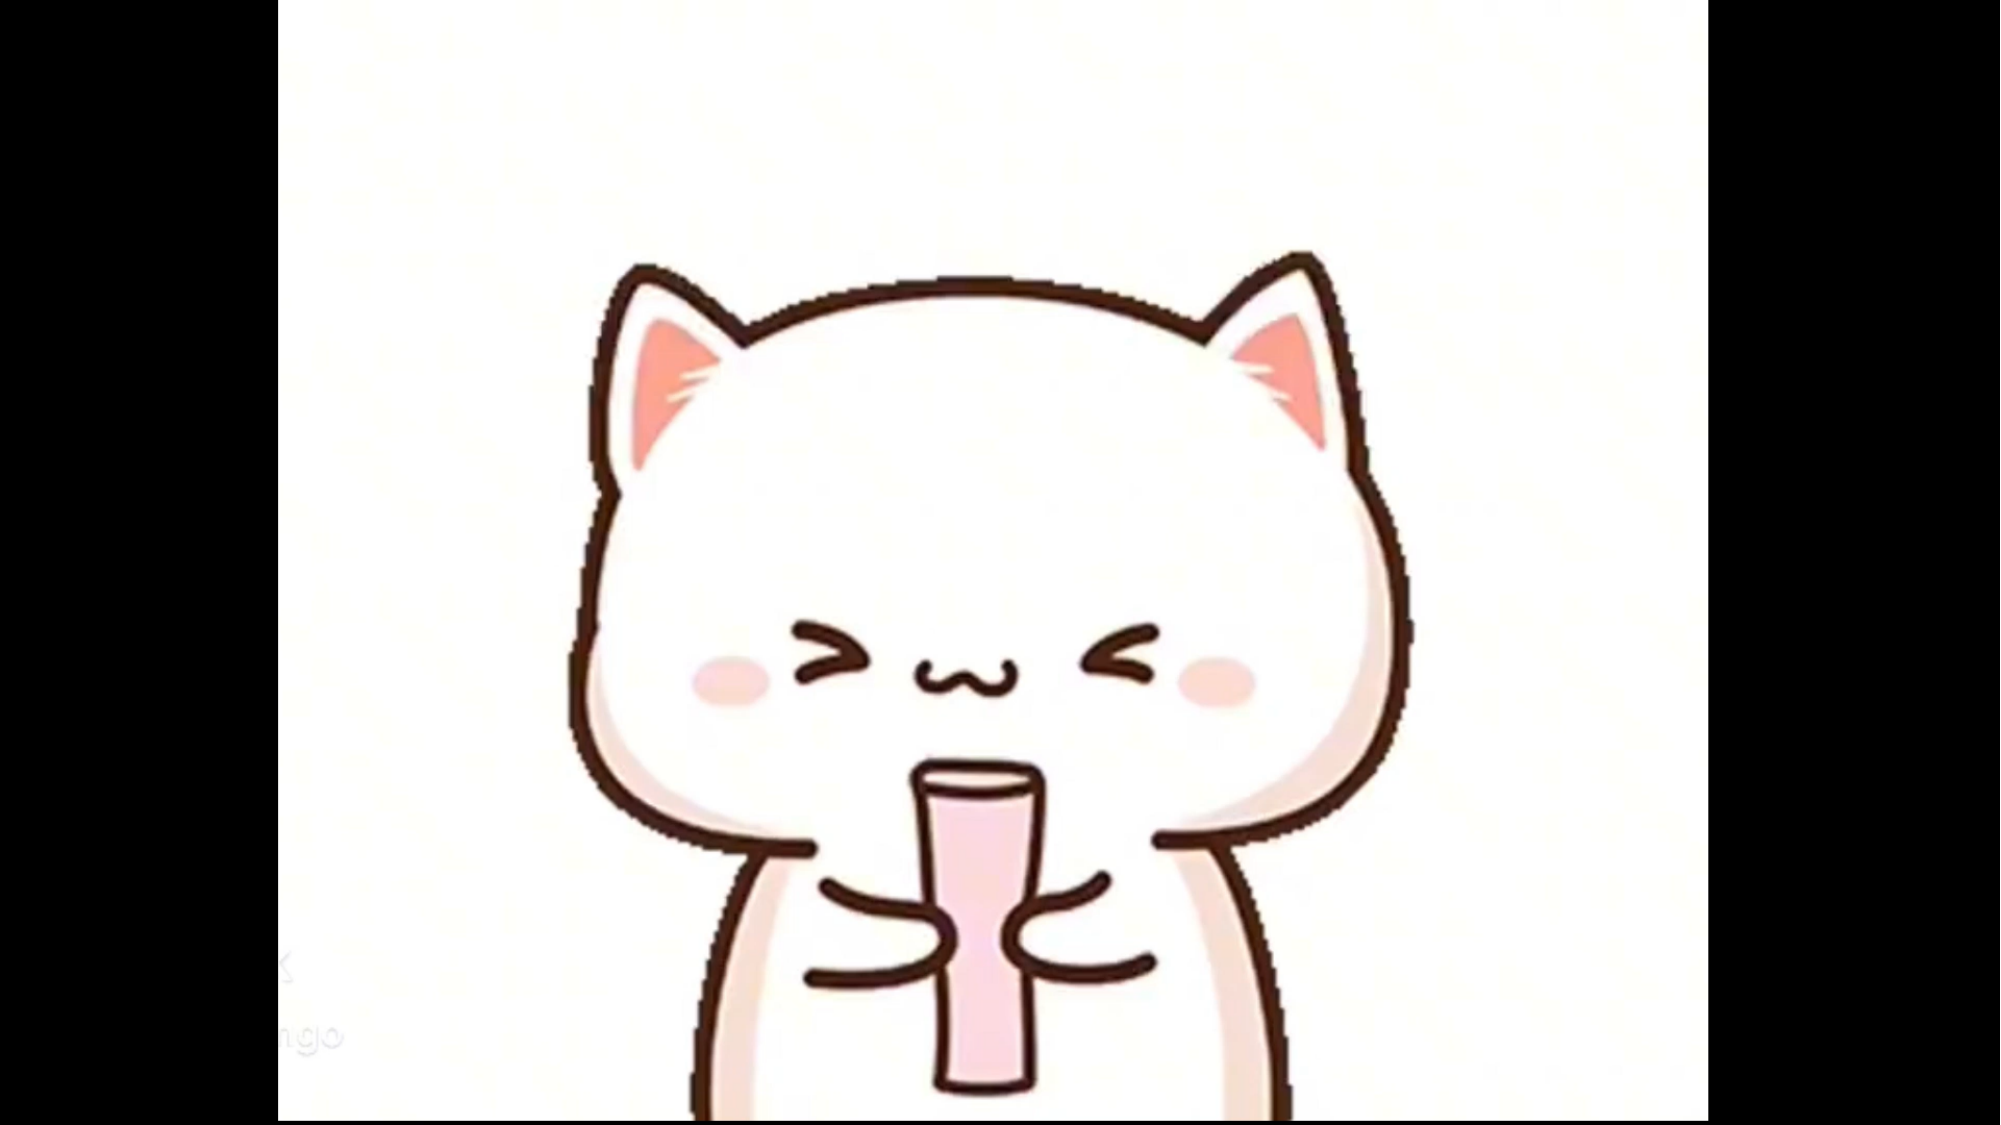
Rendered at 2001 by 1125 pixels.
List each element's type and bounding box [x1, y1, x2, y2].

text_box [0, 0, 2000, 1125]
